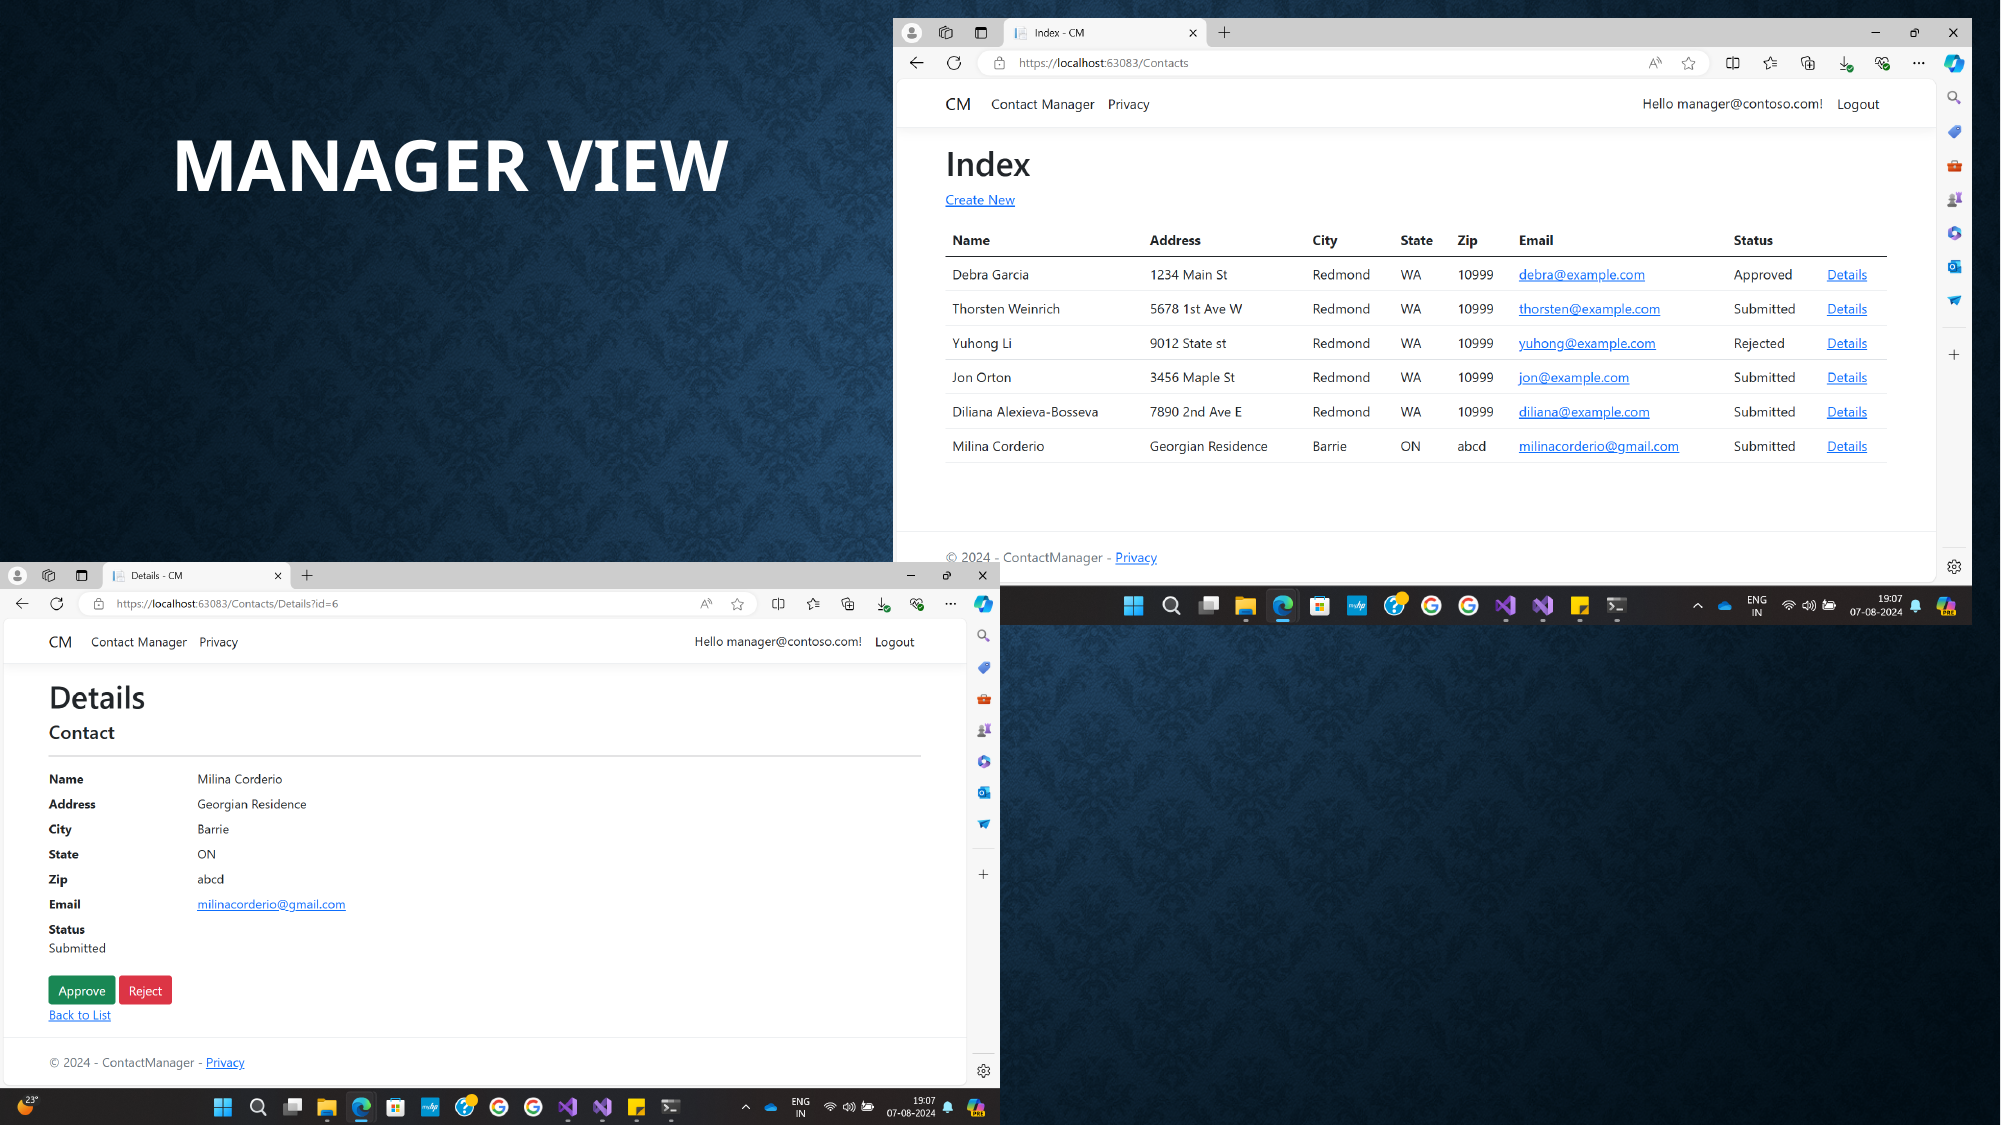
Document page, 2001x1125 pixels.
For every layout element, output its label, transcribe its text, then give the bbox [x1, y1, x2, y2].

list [893, 17, 1972, 625]
title Manager View [137, 59, 763, 278]
picture [0, 561, 1001, 1125]
